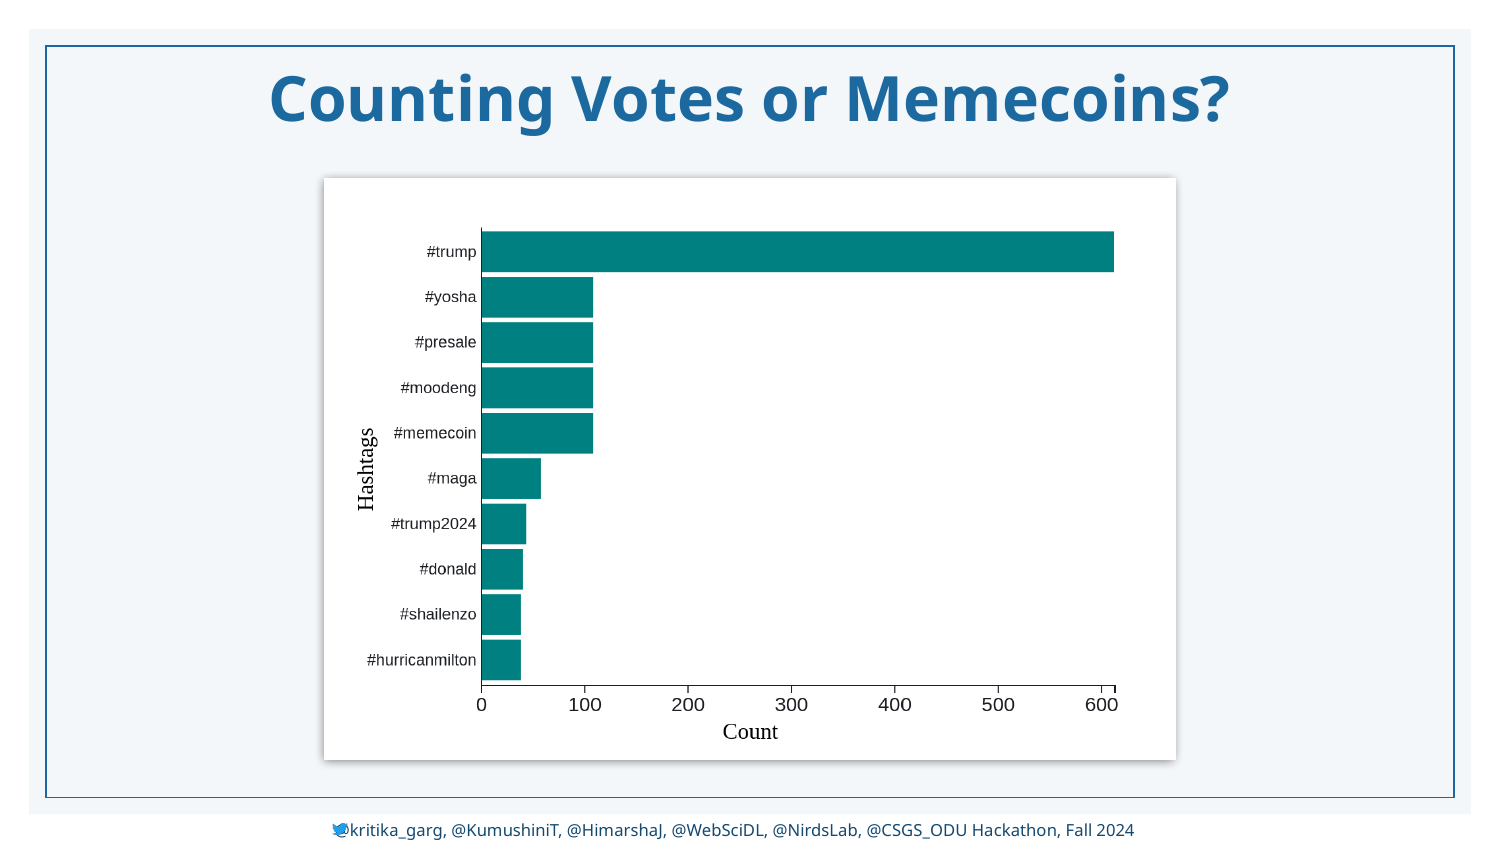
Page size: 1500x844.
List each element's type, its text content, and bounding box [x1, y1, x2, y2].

title Counting Votes or Memecoins? [45, 16, 1455, 186]
picture [332, 823, 348, 835]
picture [324, 177, 1176, 760]
